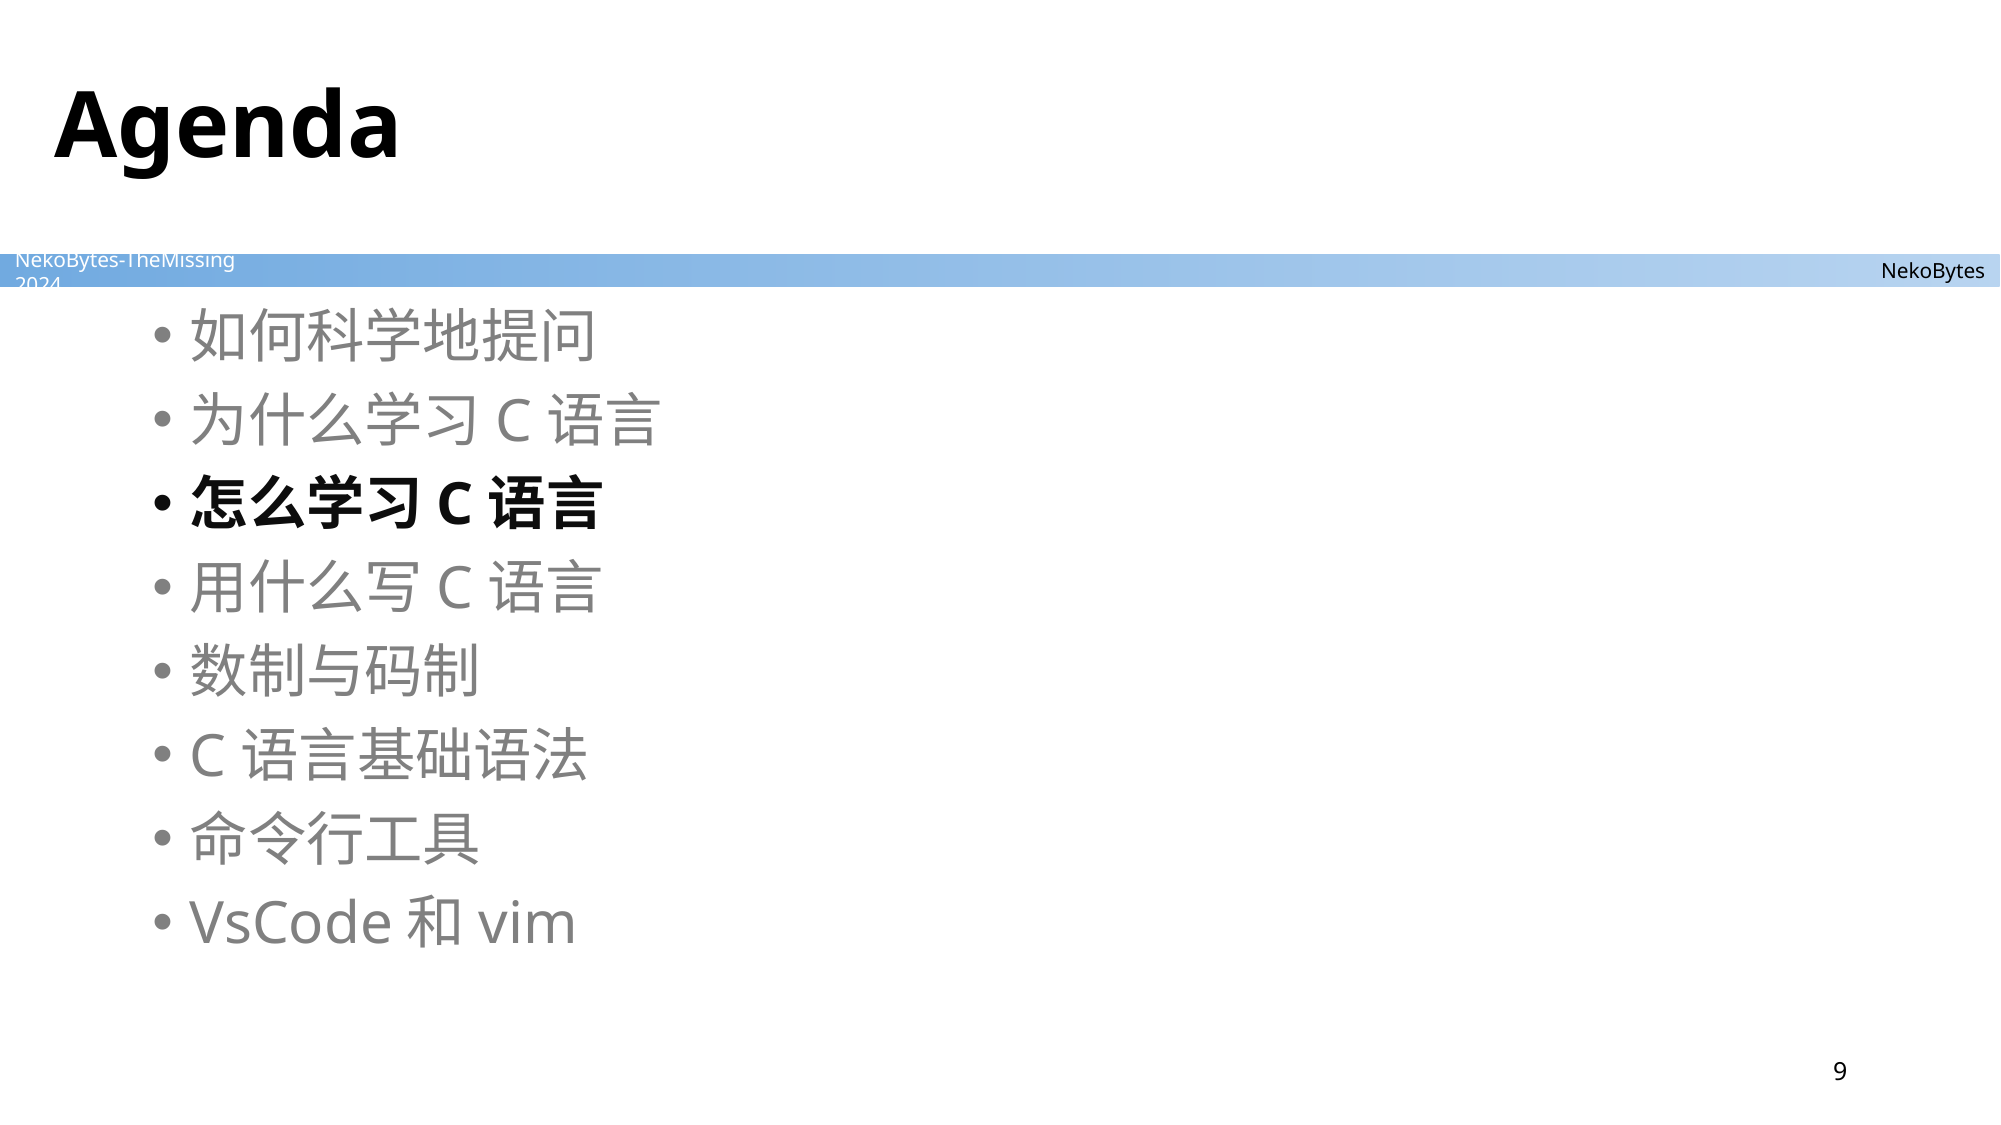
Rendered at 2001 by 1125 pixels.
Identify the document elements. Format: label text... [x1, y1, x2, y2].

list 如何科学地提问 为什么学习C语言 怎么学习C语言 用什么写C语言 数制与码制 C语言基础语法 命令行工具 VsCode和vim [137, 299, 1863, 1014]
title Agenda [39, 19, 1765, 237]
slide_number 9 [1412, 1042, 1863, 1103]
